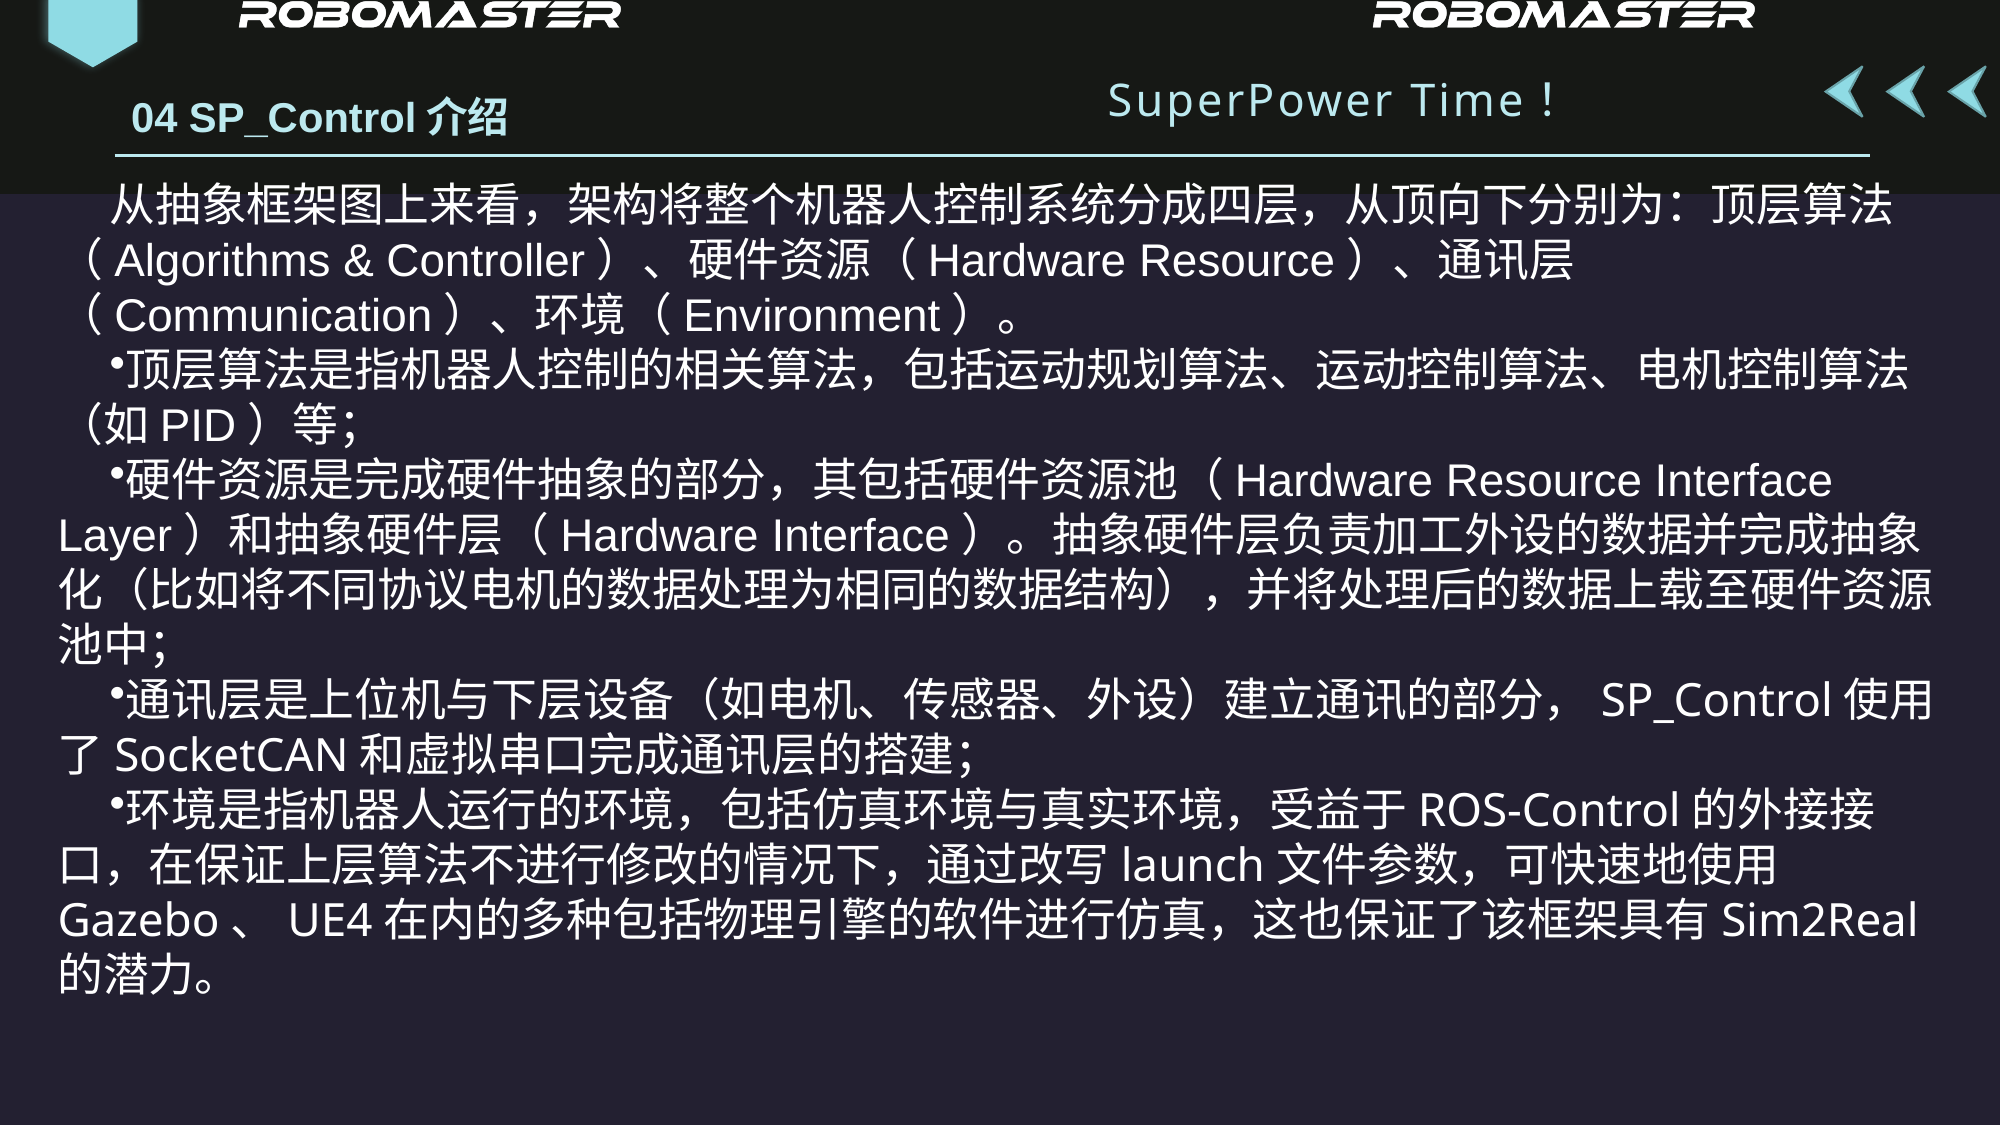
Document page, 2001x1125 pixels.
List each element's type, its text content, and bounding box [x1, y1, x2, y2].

text_box 从抽象框架图上来看，架构将整个机器人控制系统分成四层，从顶向下分别为：顶层算法（Algorithms & Controller）、硬件资源（Hardware Resource）、通讯层（Communication）、环境（Environment）。 顶层算法是指机器人控制的相关算法，包括运动规划算法、运动控制算法、电机控制算法（如PID）等； 硬件资源是完成硬件抽象的部分，其包括硬件资源池（Hardware Resource Interface Layer）和抽象硬件层（Hardware Interface）。抽象硬件层负责加工外设的数据并完成抽象化（比如将不同协议电机的数据处理为相同的数据结构），并将处理后的数据上载至硬件资源池中； 通讯层是上位机与下层设备（如电机、传感器、外设）建立通讯的部分，SP_Control使用了SocketCAN和虚拟串口完成通讯层的搭建； 环境是指机器人运行的环境，包括仿真环境与真实环境，受益于ROS-Control的外接接口，在保证上层算法不进行修改的情况下，通过改写launch文件参数，可快速地使用Gazebo、UE4在内的多种包括物理引擎的软件进行仿真，这也保证了该框架具有Sim2Real的潜力。 [42, 168, 1958, 1054]
text_box [587, 0, 2000, 1125]
text_box 04 SP_Control介绍 [130, 90, 587, 141]
